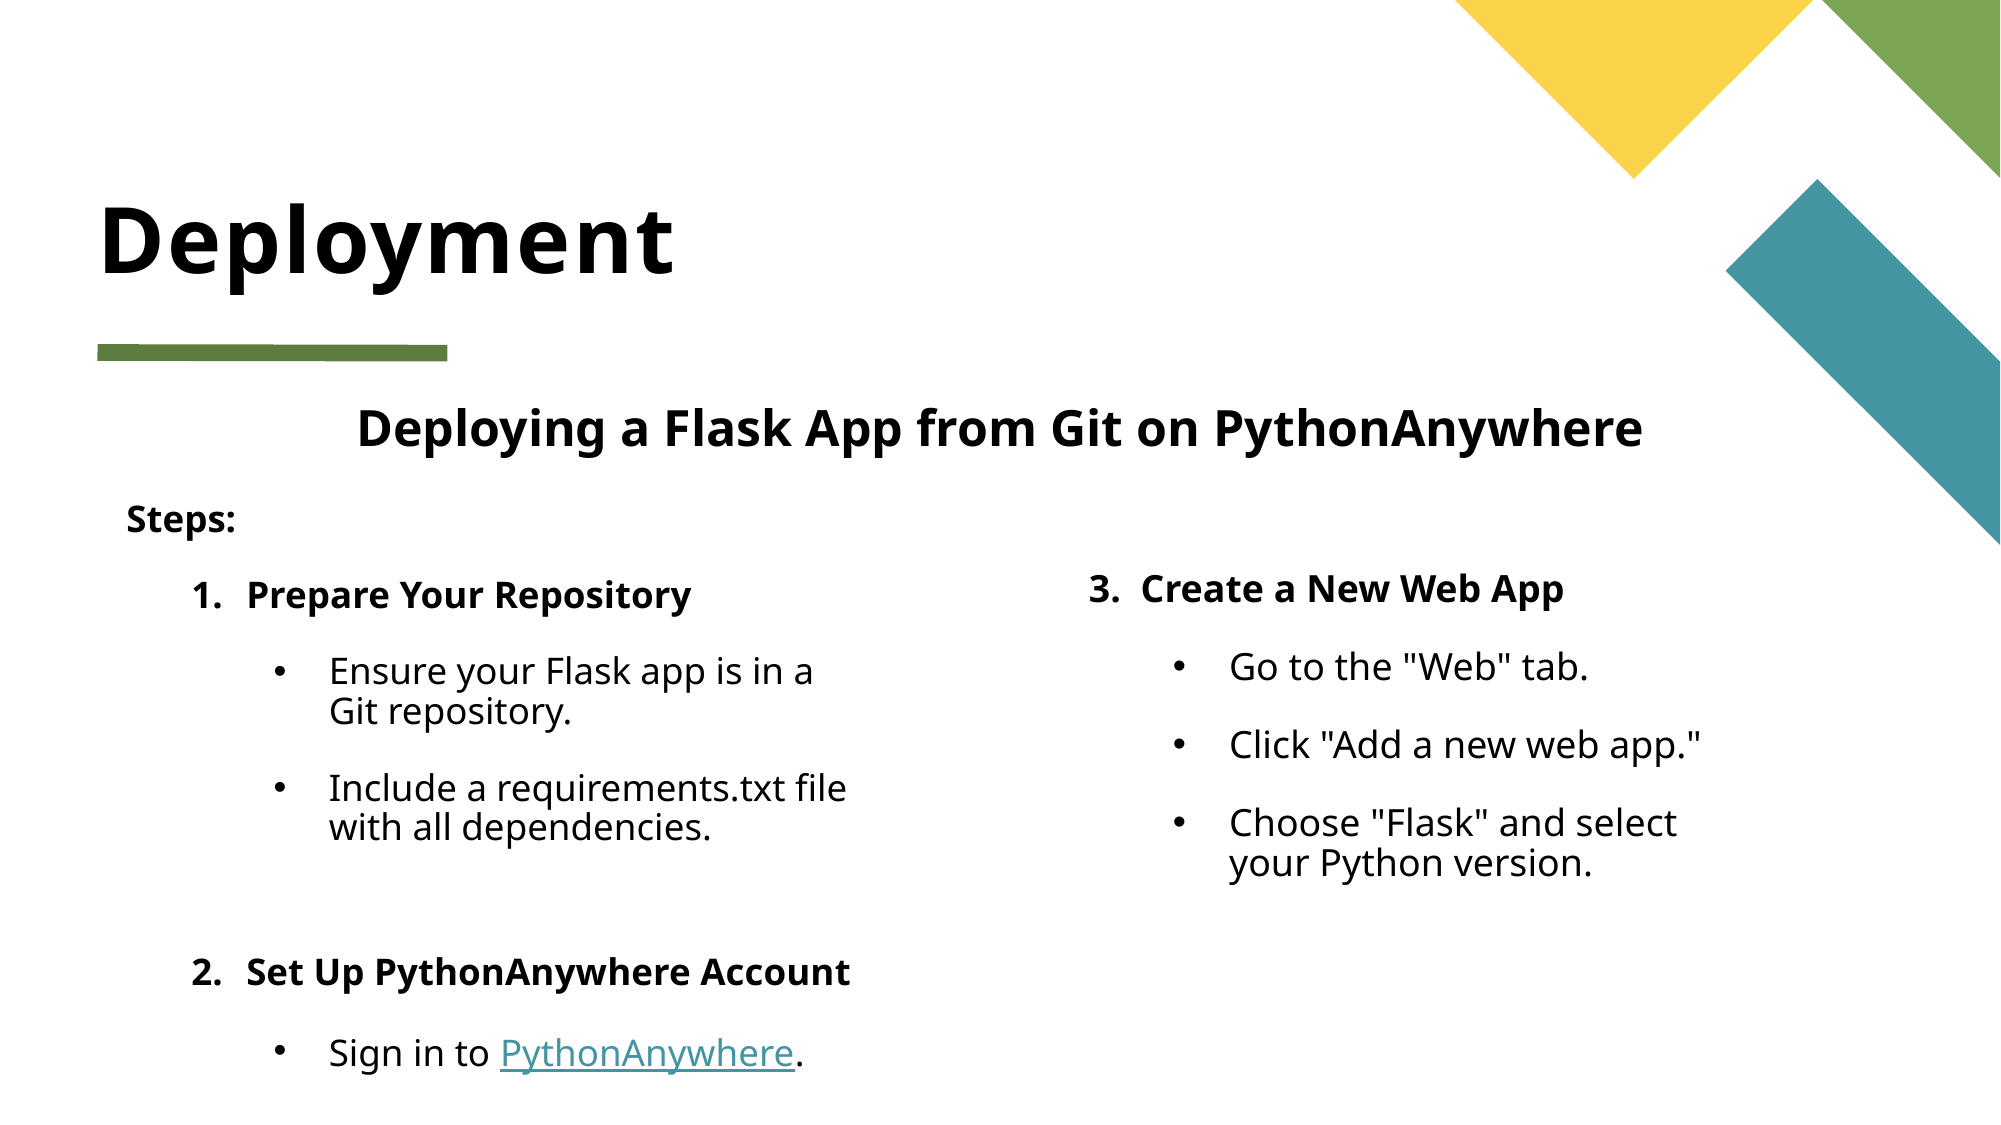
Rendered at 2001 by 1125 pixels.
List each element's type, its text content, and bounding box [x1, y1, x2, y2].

list Steps: Prepare Your Repository Ensure your Flask app is in a Git repository. Include a requirements.txt file with all dependencies. Set Up PythonAnywhere Account Sign in to PythonAnywhere. [126, 493, 864, 1084]
text_box Deploying a Flask App from Git on PythonAnywhere [341, 388, 1659, 464]
title Deployment [97, 45, 1702, 291]
list 3. Create a New Web App Go to the "Web" tab. Click "Add a new web app." Choose "Flask" and select your Python version. [1022, 562, 1760, 1125]
